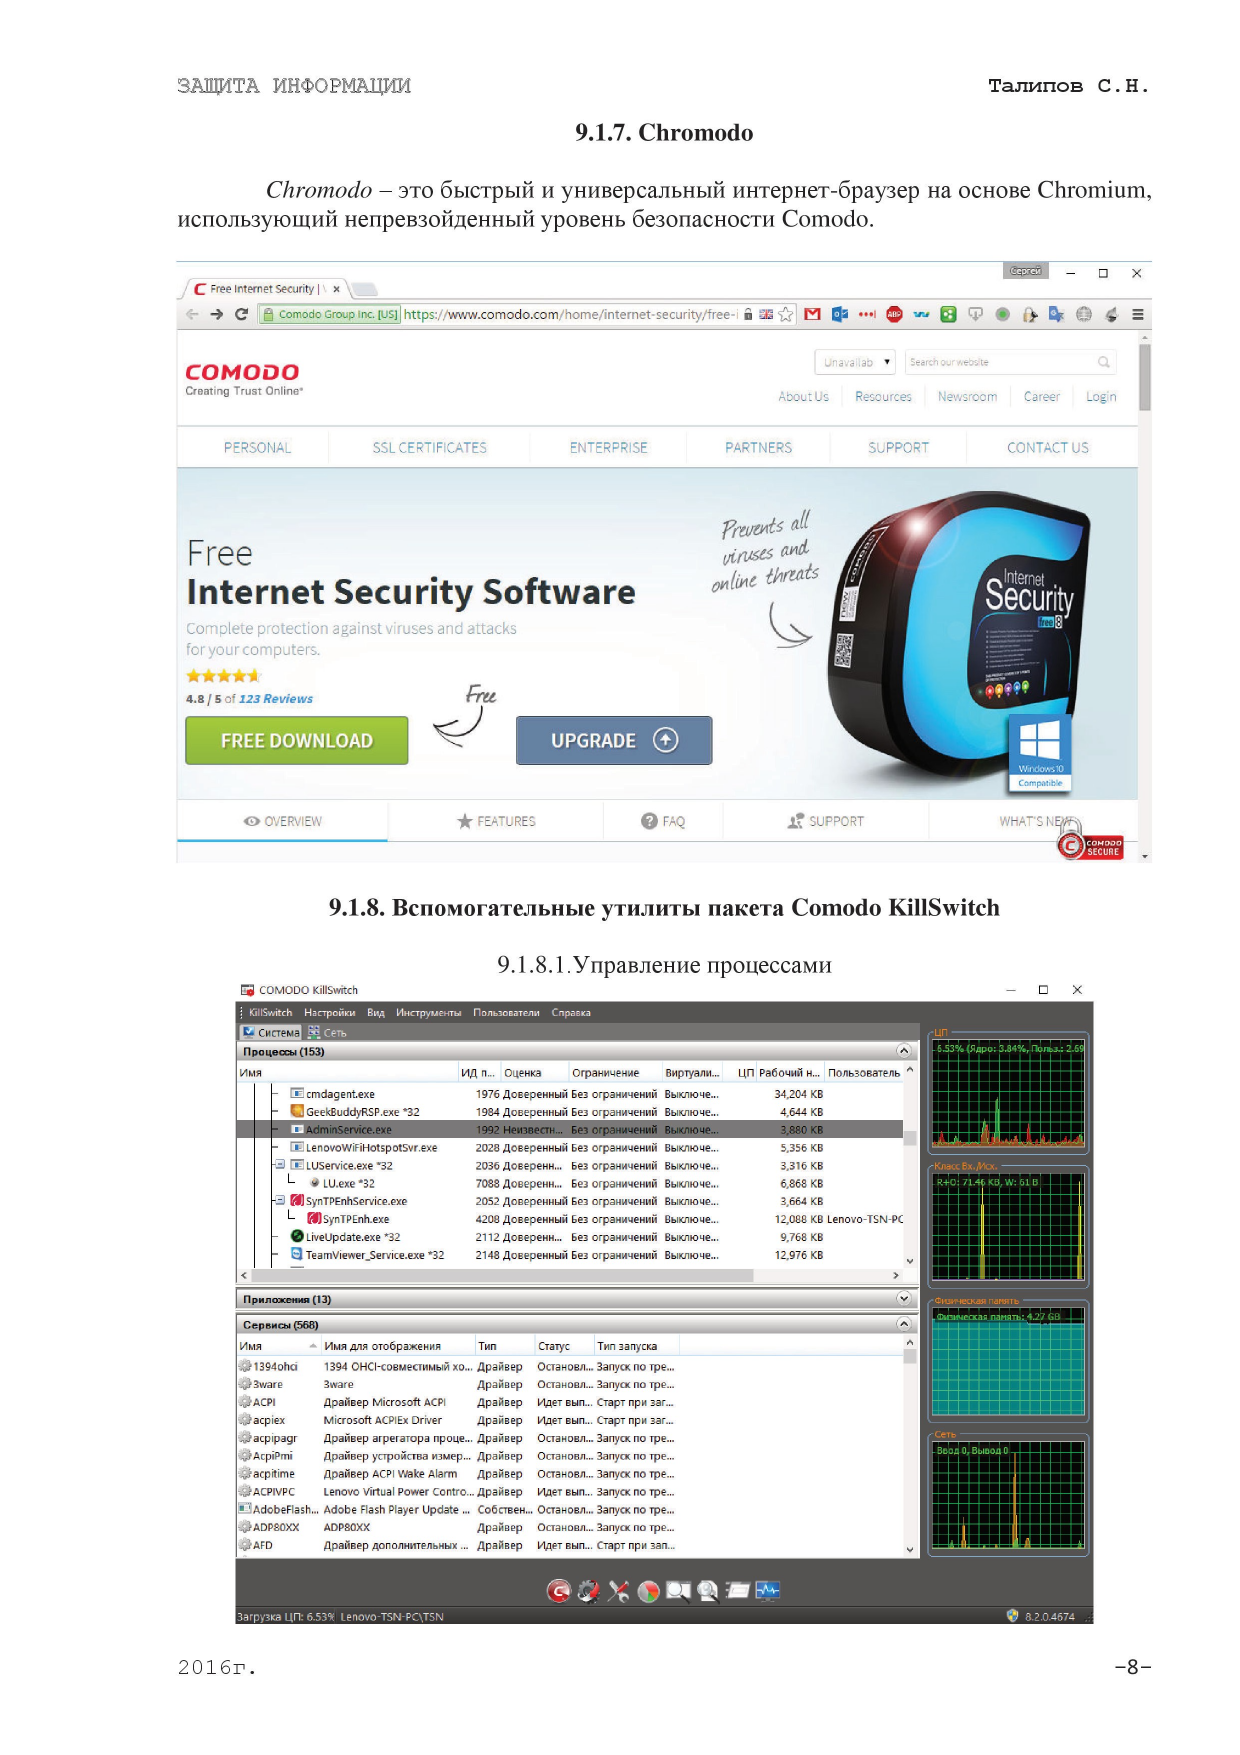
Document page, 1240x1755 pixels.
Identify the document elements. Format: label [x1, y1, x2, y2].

text_box [0, 0, 1240, 1754]
